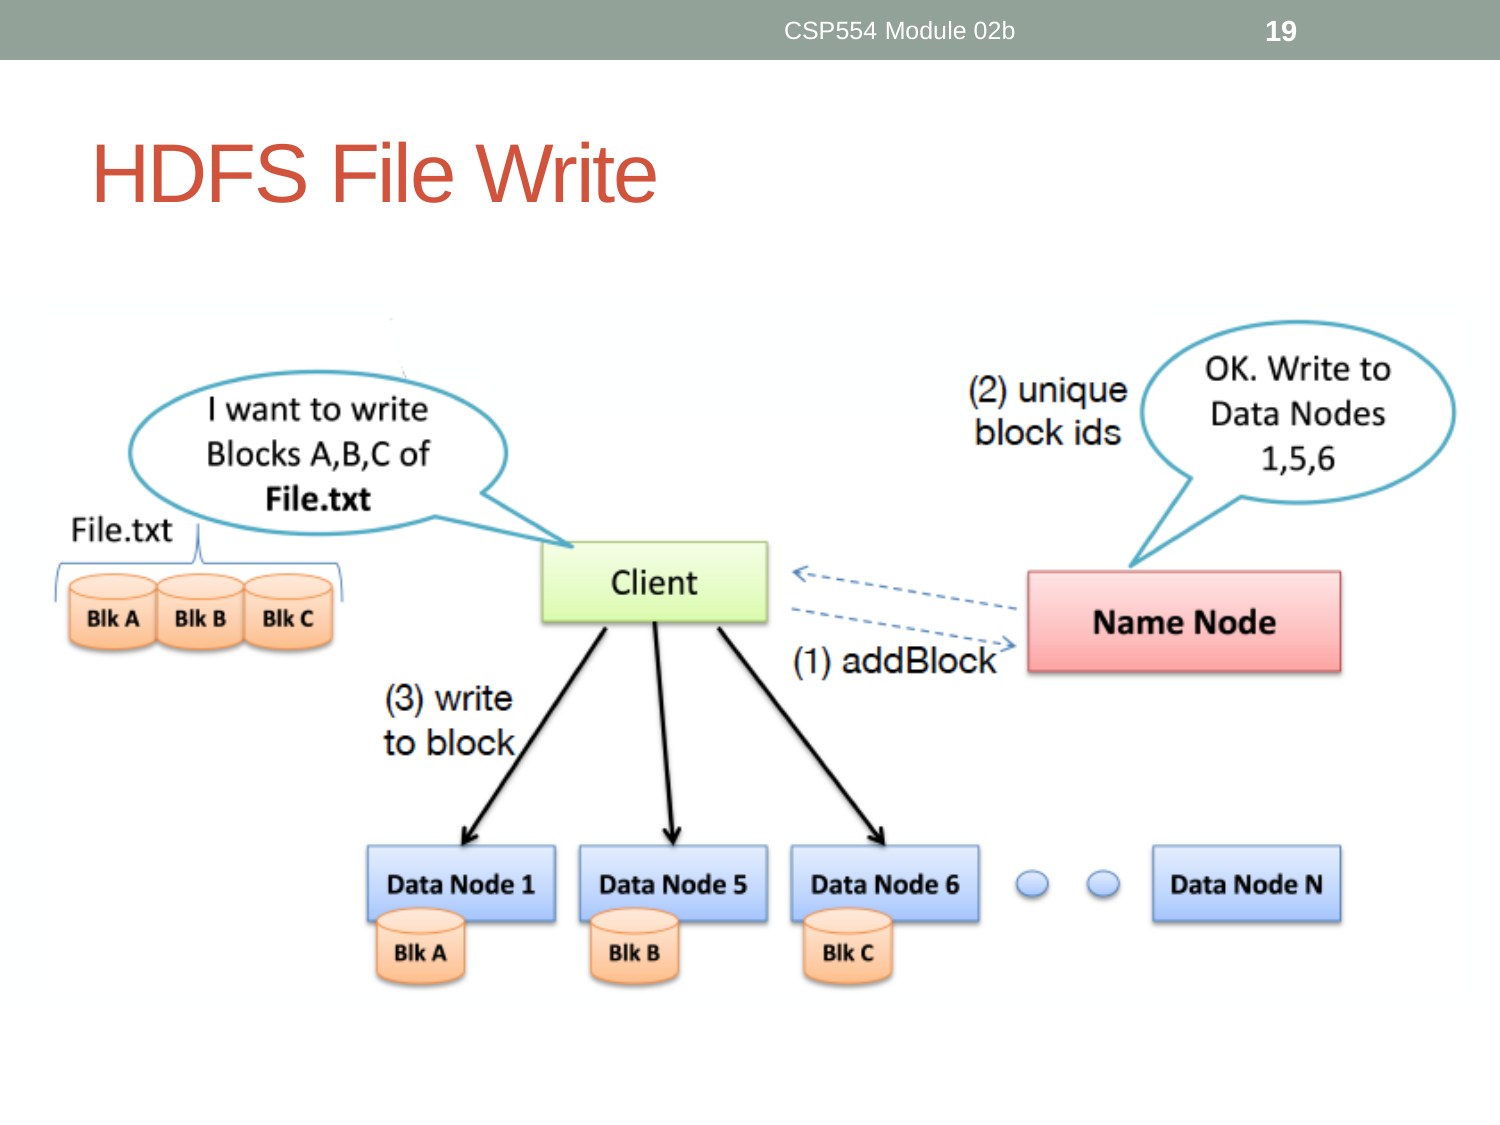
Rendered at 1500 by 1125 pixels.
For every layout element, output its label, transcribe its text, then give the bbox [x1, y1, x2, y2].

picture [0, 299, 1488, 1007]
title HDFS File Write [75, 87, 1425, 250]
slide_number 19 [1250, 3, 1425, 57]
footer CSP554 Module 02b [562, 3, 1238, 57]
